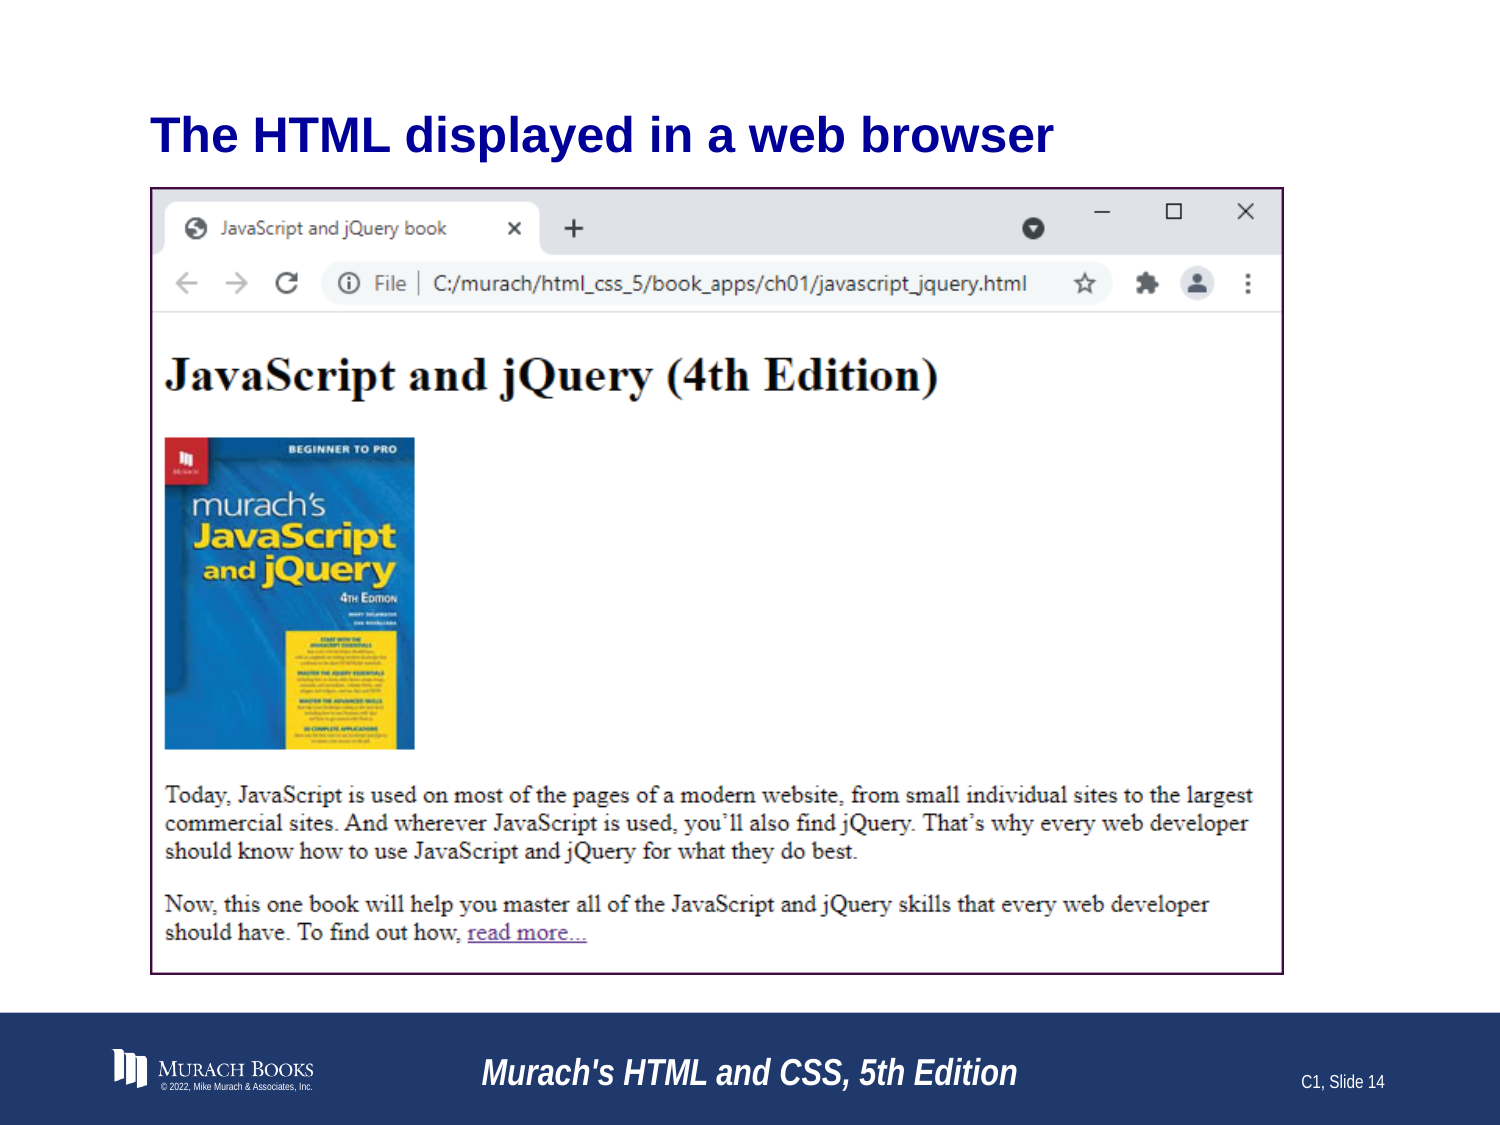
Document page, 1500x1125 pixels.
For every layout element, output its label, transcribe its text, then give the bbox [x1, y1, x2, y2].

footer © 2022, Mike Murach & Associates, Inc. [12, 1025, 463, 1100]
title The HTML displayed in a web browser [150, 102, 1350, 164]
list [149, 187, 1285, 976]
slide_number C1, Slide 14 [1087, 1025, 1400, 1100]
slide_number Murach's HTML and CSS, 5th Edition [463, 1025, 1050, 1100]
